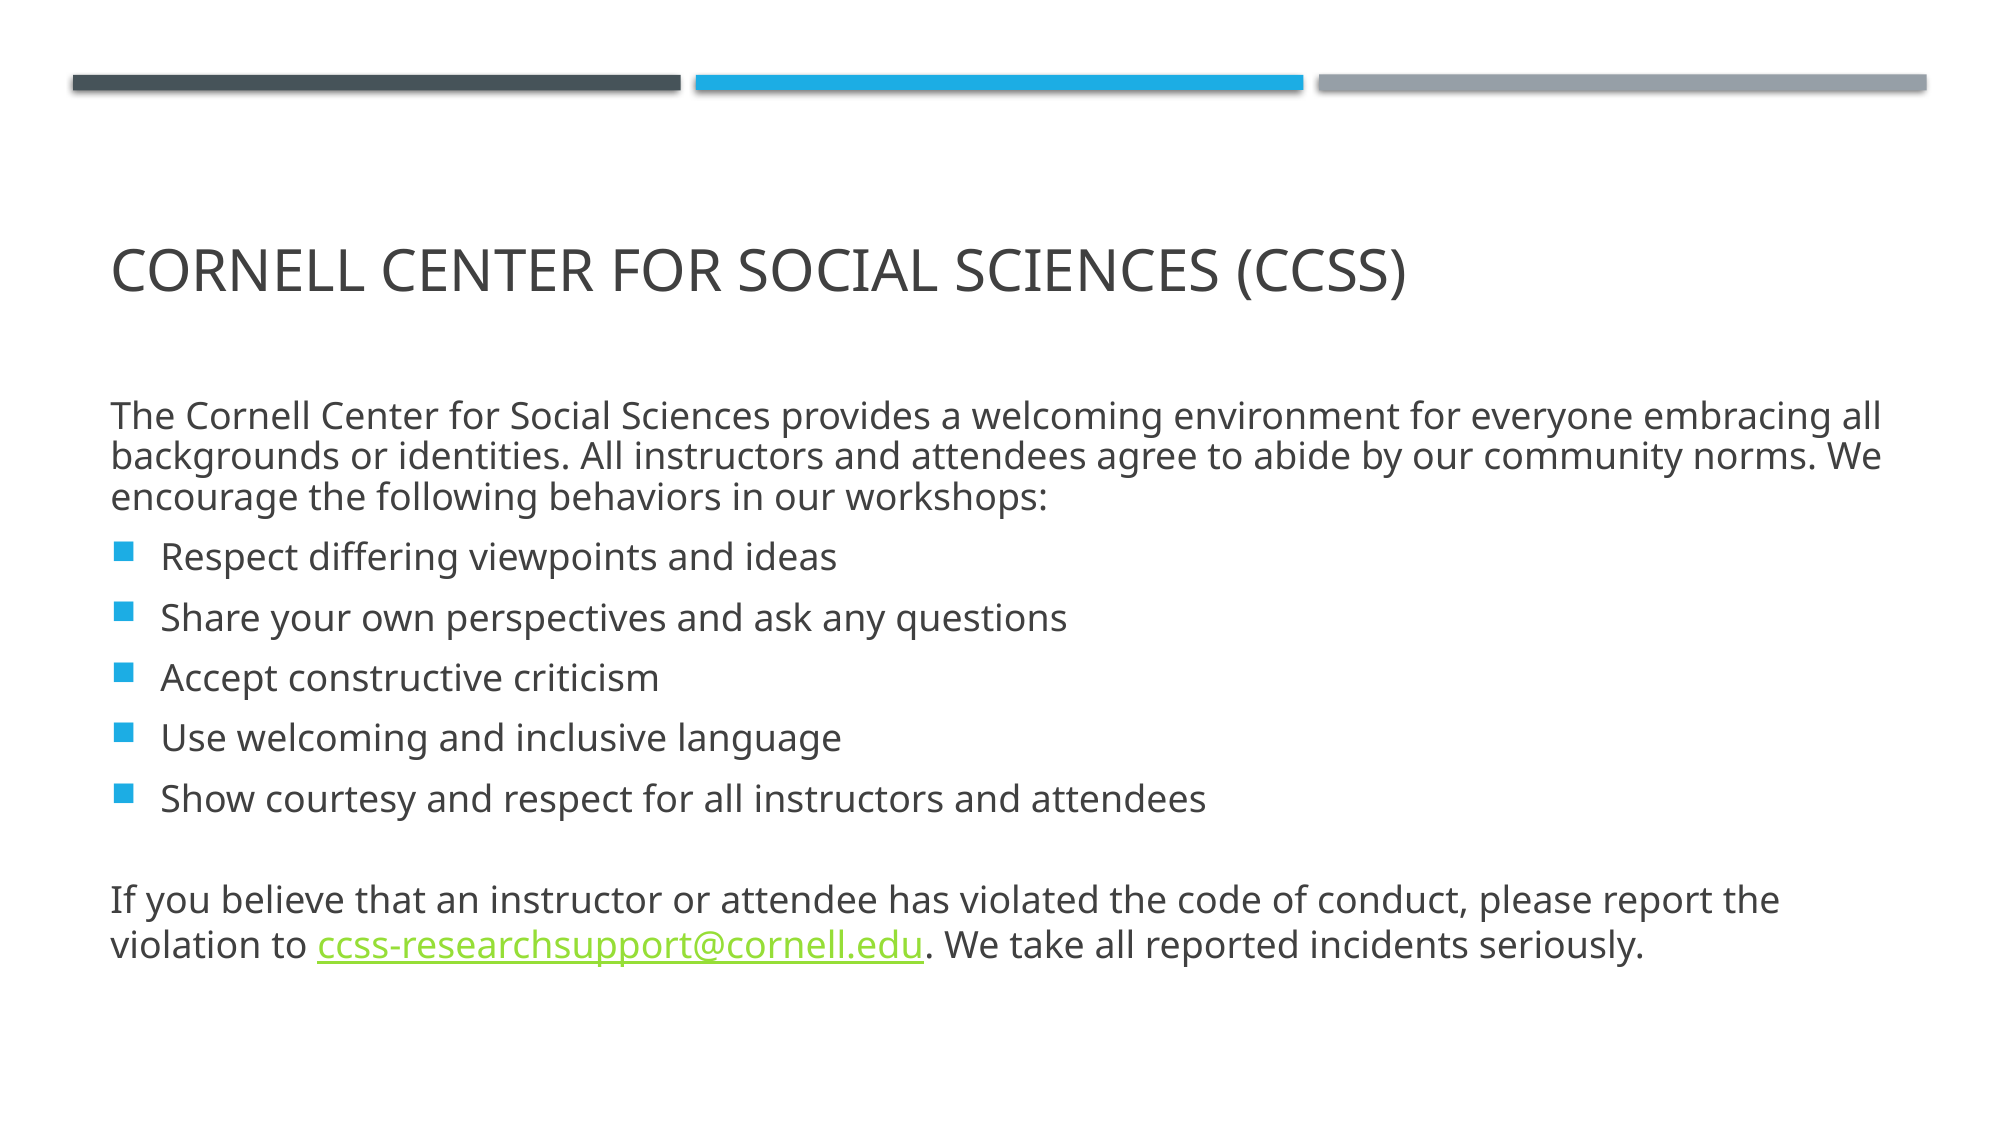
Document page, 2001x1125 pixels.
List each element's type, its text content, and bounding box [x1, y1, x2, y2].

list The Cornell Center for Social Sciences provides a welcoming environment for everyone embracing all backgrounds or identities. All instructors and attendees agree to abide by our community norms. We encourage the following behaviors in our workshops: Respect differing viewpoints and ideas Share your own perspectives and ask any questions Accept constructive criticism Use welcoming and inclusive language Show courtesy and respect for all instructors and attendees If you believe that an instructor or attendee has violated the code of conduct, please report the violation to ccss-researchsupport@cornell.edu. We take all reported incidents seriously. [95, 383, 1905, 981]
title Cornell Center for Social Sciences (CCSS) [95, 115, 1905, 311]
